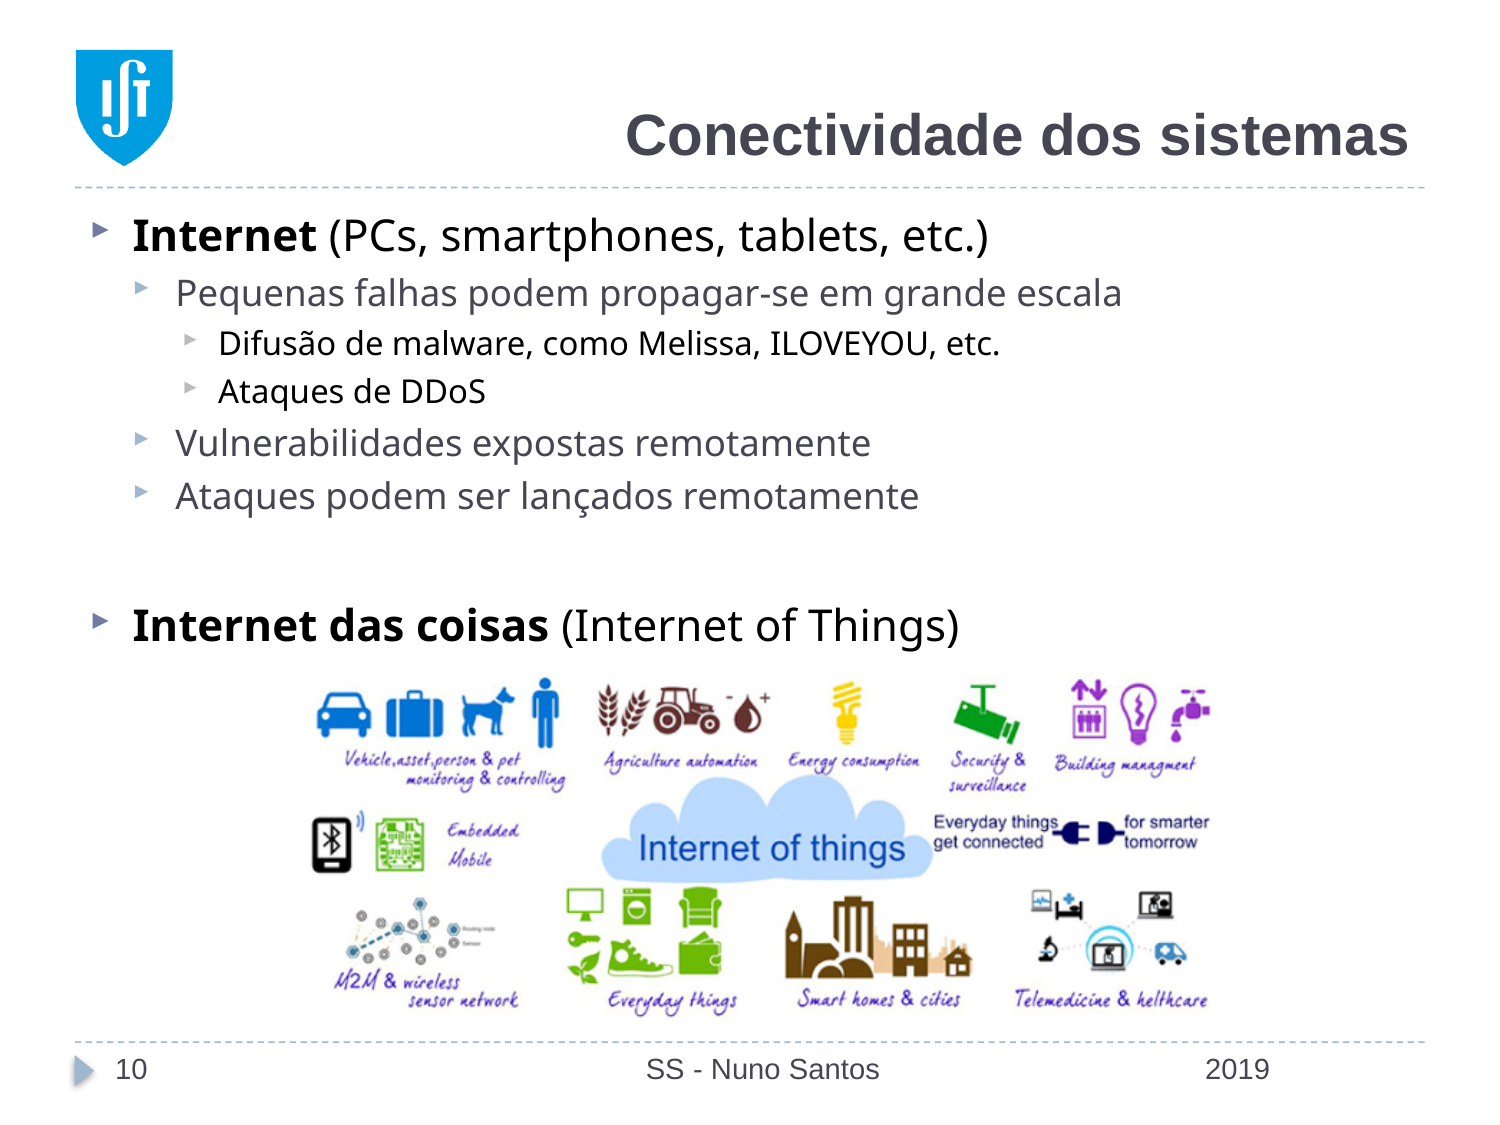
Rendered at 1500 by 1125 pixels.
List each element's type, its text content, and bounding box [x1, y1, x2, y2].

slide_number 10 [100, 1042, 426, 1103]
list Internet (PCs, smartphones, tablets, etc.) Pequenas falhas podem propagar-se em grande escala Difusão de malware, como Melissa, ILOVEYOU, etc. Ataques de DDoS Vulnerabilidades expostas remotamente Ataques podem ser lançados remotamente Internet das coisas (Internet of Things) [75, 200, 1425, 659]
footer SS - Nuno Santos [475, 1048, 1051, 1103]
picture [68, 42, 180, 175]
picture [304, 657, 1222, 1036]
title Conectividade dos sistemas [200, 24, 1425, 175]
slide_number 2019 [1051, 1042, 1426, 1103]
